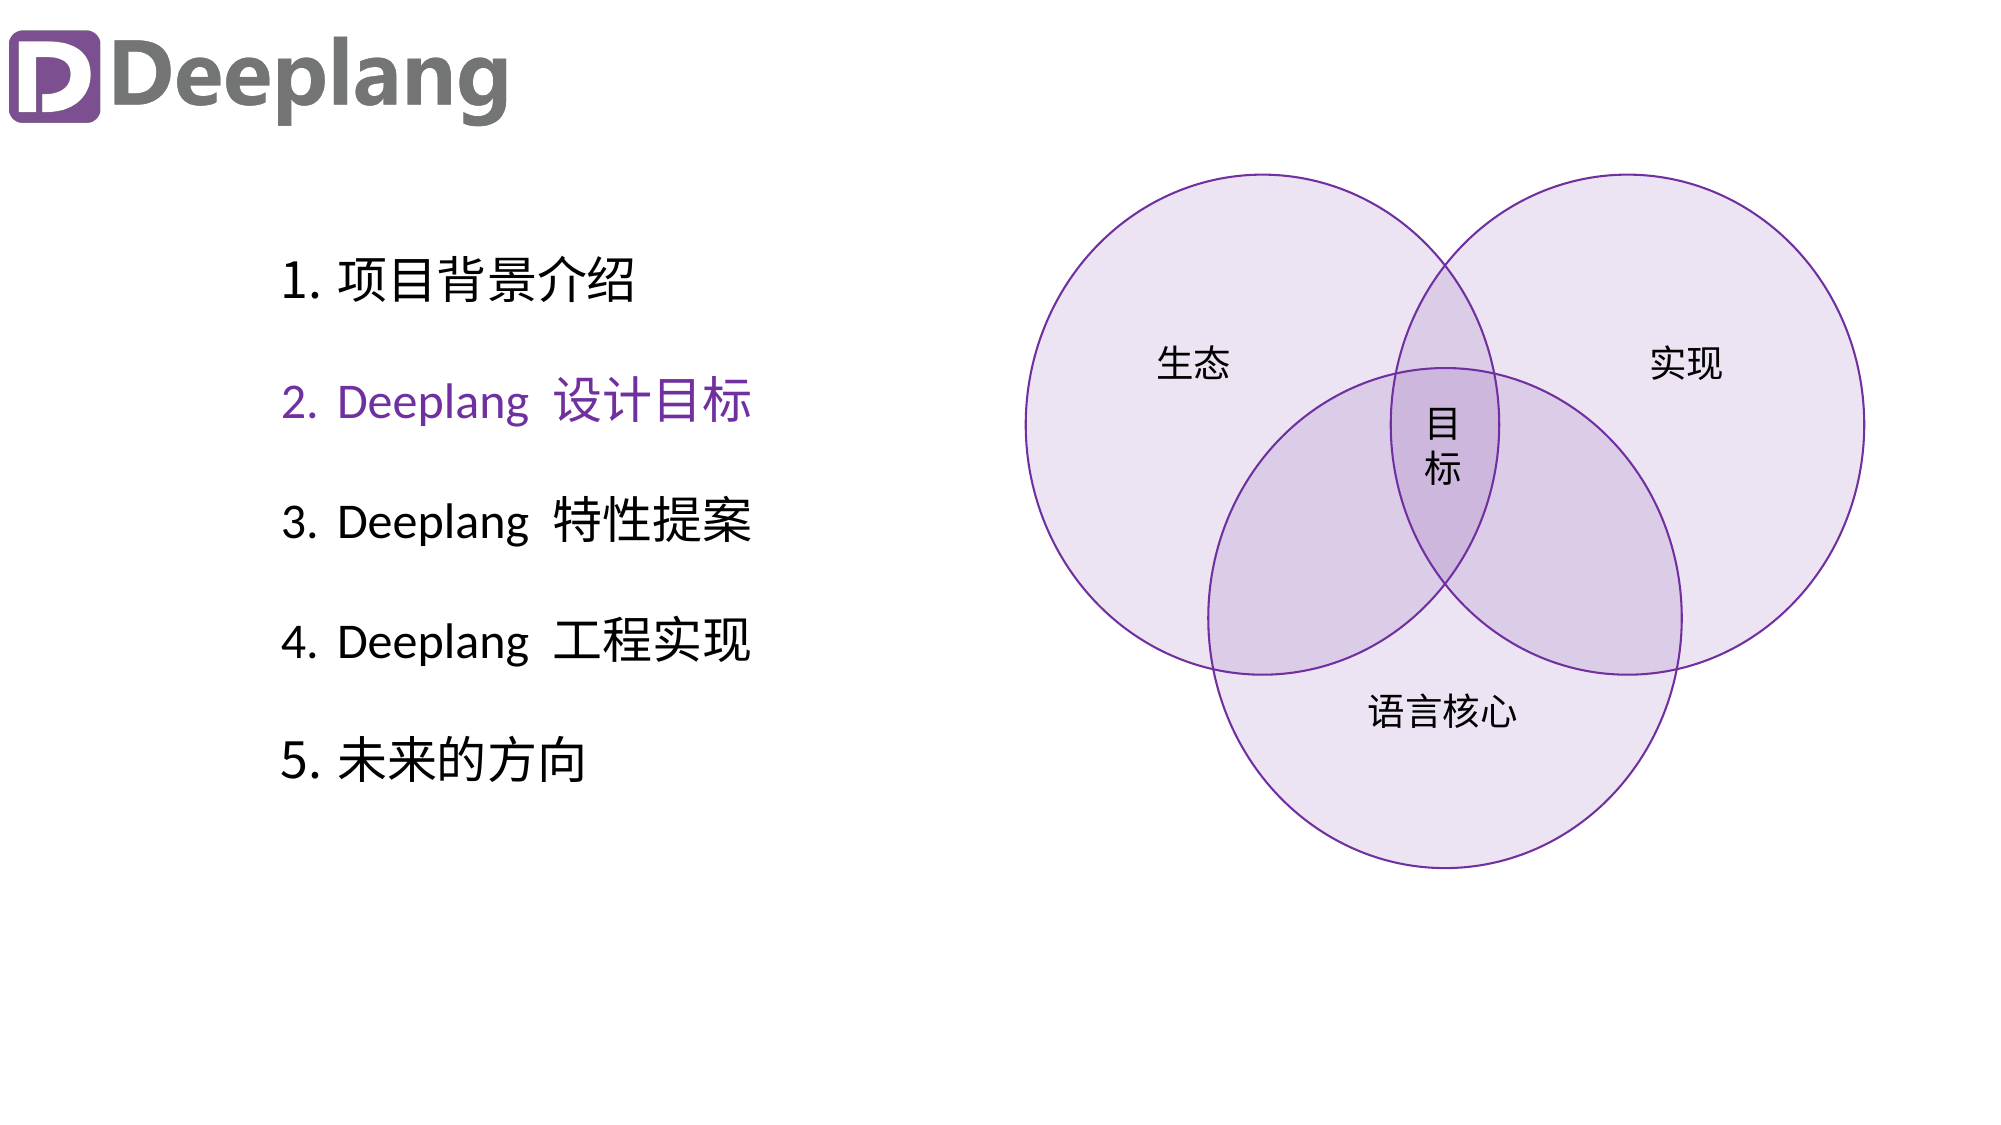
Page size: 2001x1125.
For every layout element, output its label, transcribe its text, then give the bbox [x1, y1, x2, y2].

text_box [1025, 174, 1865, 869]
picture [0, 0, 528, 154]
text_box 项目背景介绍 Deeplang 设计目标 Deeplang 特性提案 Deeplang 工程实现 未来的方向 [266, 241, 1025, 796]
